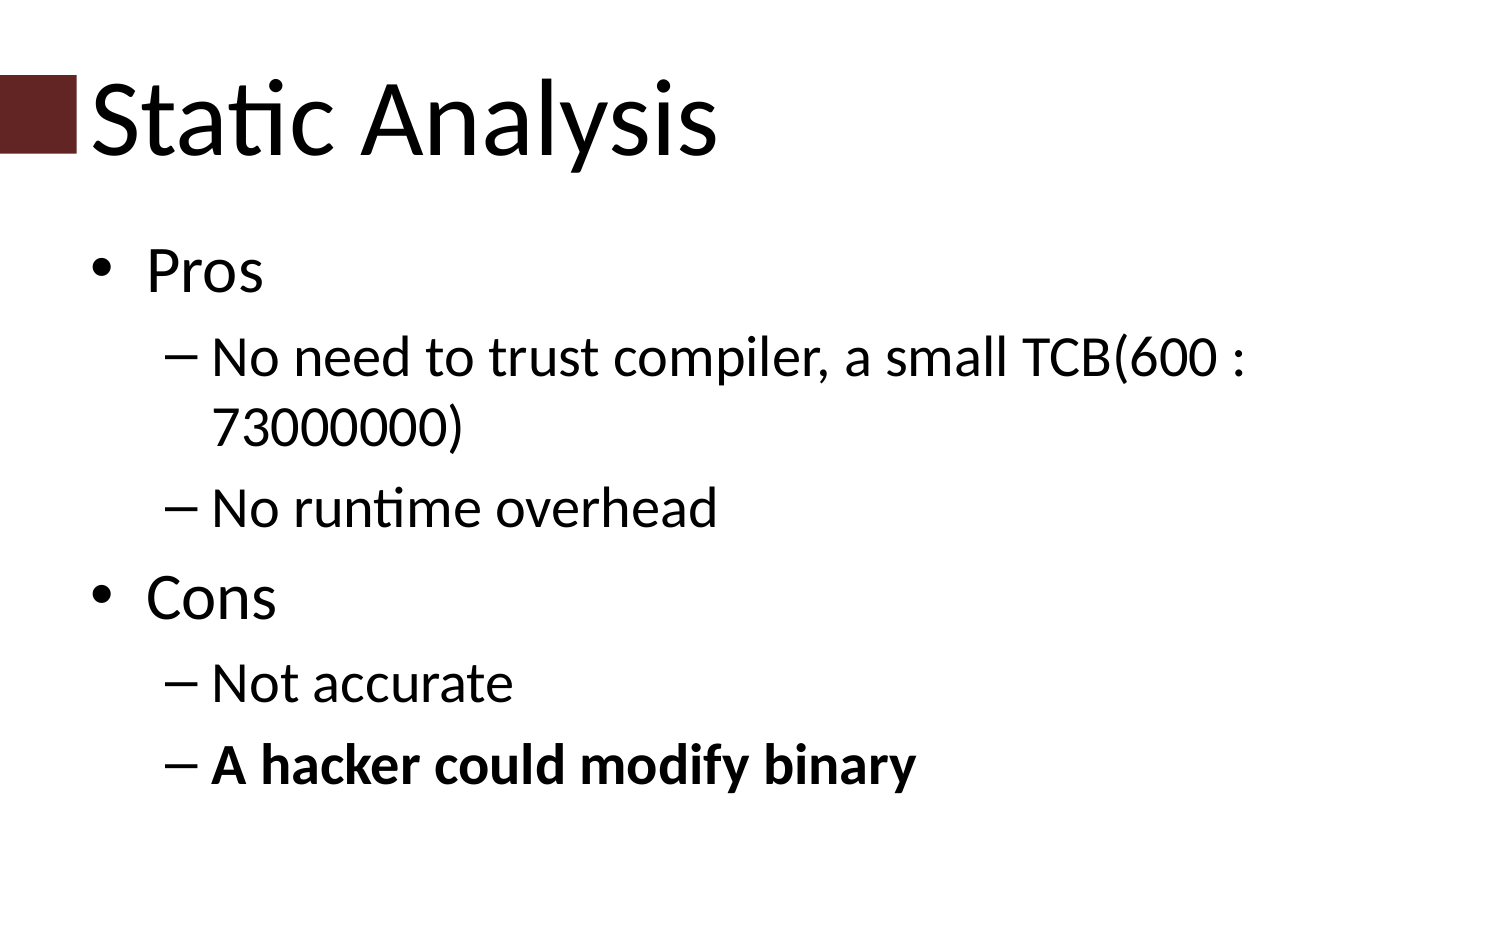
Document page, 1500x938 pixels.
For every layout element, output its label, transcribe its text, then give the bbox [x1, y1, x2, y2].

list Pros No need to trust compiler, a small TCB(600 : 73000000) No runtime overhead Cons Not accurate A hacker could modify binary [75, 218, 1353, 838]
title Static Analysis [75, 37, 1425, 186]
